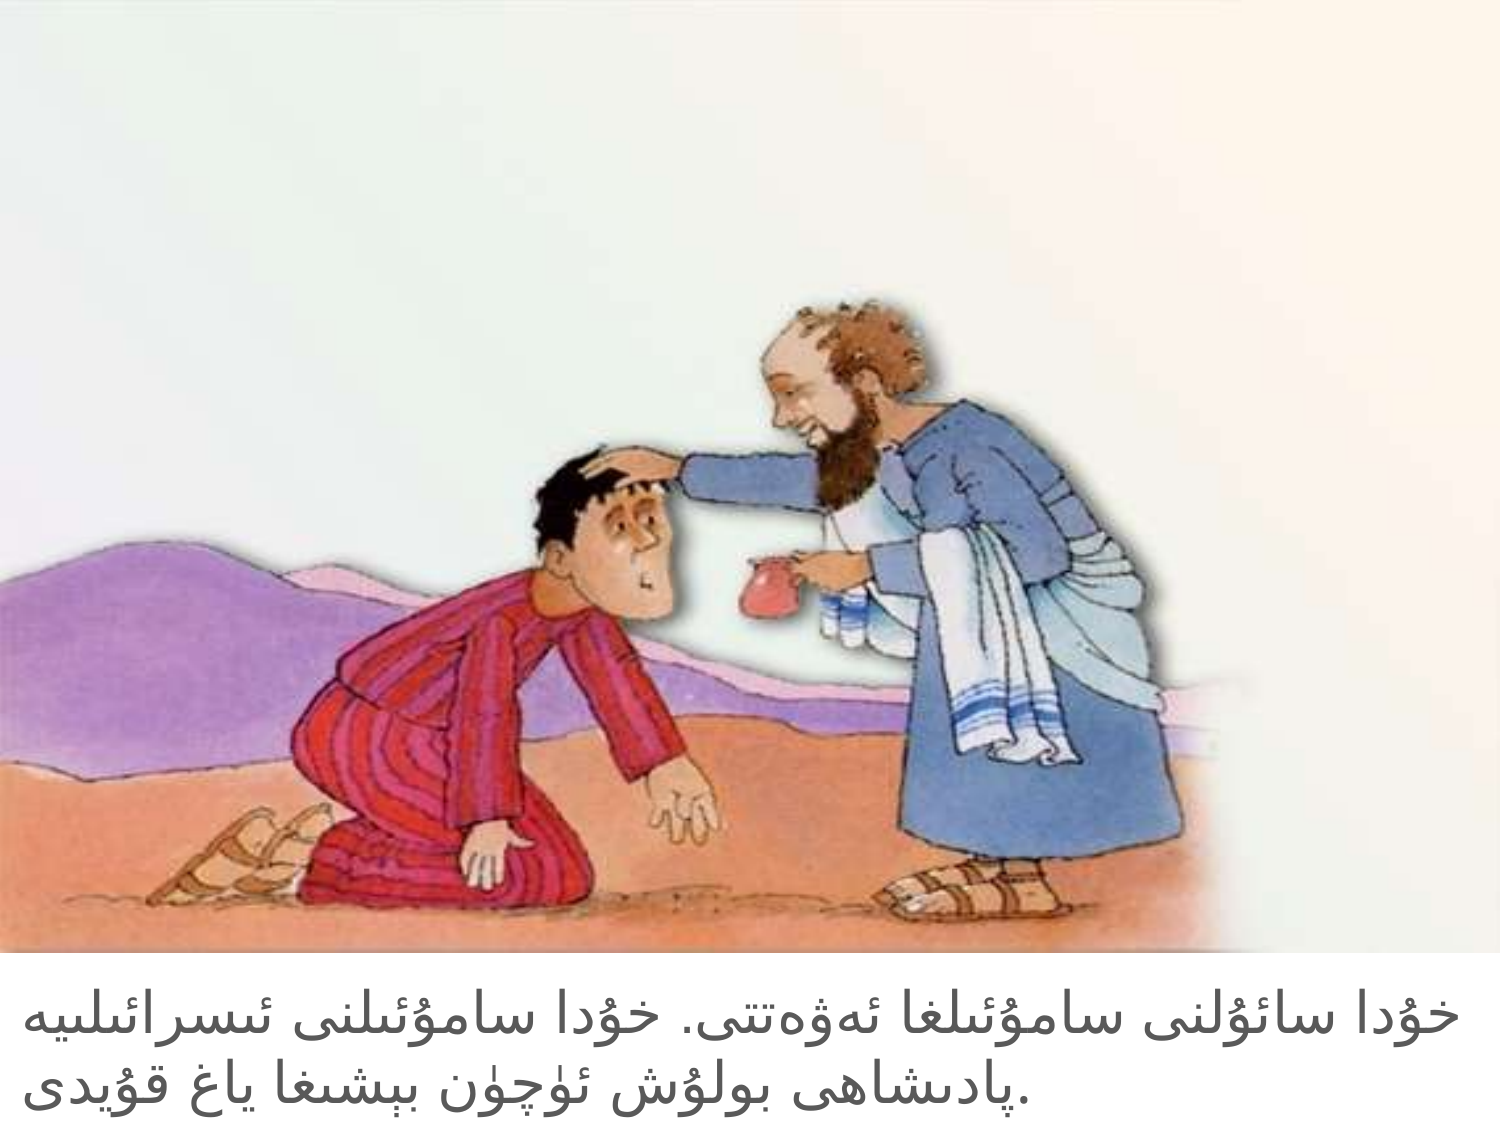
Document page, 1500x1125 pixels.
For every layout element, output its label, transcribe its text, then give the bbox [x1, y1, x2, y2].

picture [0, 0, 1500, 953]
text_box خۇدا سائۇلنى سامۇئىلغا ئەۋەتتى. خۇدا سامۇئىلنى ئىسرائىلىيە پادىشاھى بولۇش ئۈچۈن بېشىغا ياغ قۇيدى. [7, 967, 1493, 1123]
